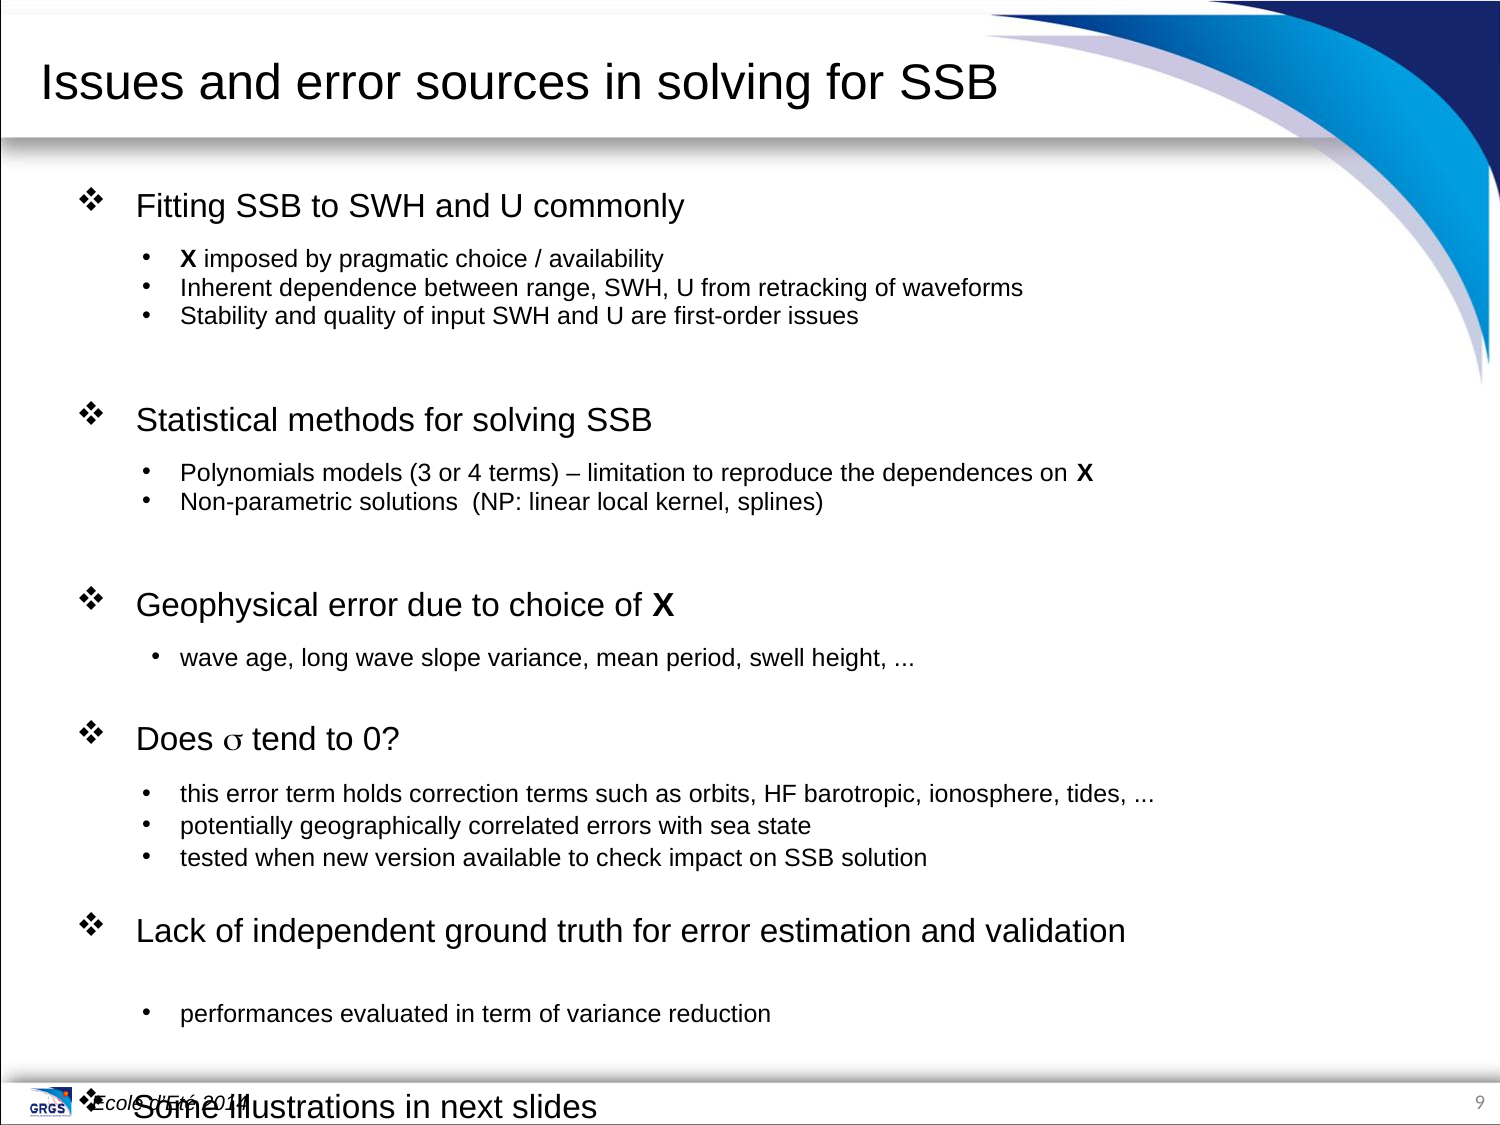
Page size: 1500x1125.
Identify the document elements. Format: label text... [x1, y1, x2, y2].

picture [0, 0, 1500, 1125]
list Fitting SSB to SWH and U commonly X imposed by pragmatic choice / availability Inherent dependence between range, SWH, U from retracking of waveforms Stability and quality of input SWH and U are first-order issues Statistical methods for solving SSB Polynomials models (3 or 4 terms) – limitation to reproduce the dependences on X Non-parametric solutions (NP: linear local kernel, splines) Geophysical error due to choice of X wave age, long wave slope variance, mean period, swell height, ... Does  tend to 0? this error term holds correction terms such as orbits, HF barotropic, ionosphere, tides, ... potentially geographically correlated errors with sea state tested when new version available to check impact on SSB solution Lack of independent ground truth for error estimation and validation performances evaluated in term of variance reduction Some illustrations in next slides [61, 184, 1436, 989]
slide_number 9 [1149, 1078, 1500, 1125]
text_box Issues and error sources in solving for SSB [25, 42, 1014, 118]
